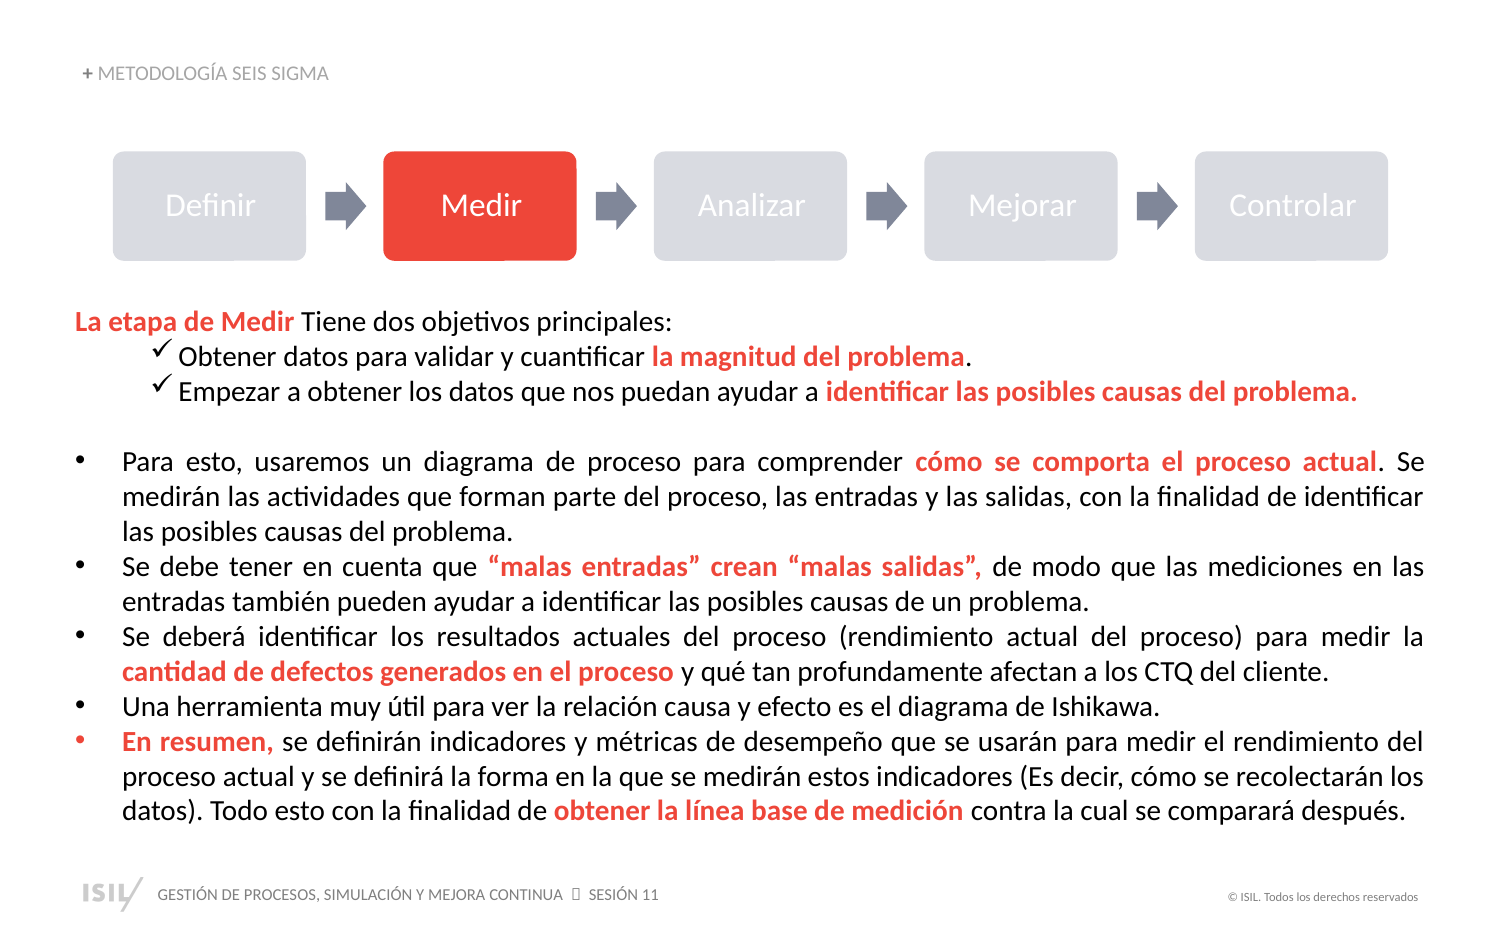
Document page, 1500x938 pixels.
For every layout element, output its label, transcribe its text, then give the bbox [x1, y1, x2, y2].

text_box + METODOLOGÍA SEIS SIGMA [82, 62, 482, 85]
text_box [112, 151, 1390, 261]
text_box La etapa de Medir Tiene dos objetivos principales: Obtener datos para validar y cuantificar la magnitud del problema. Empezar a obtener los datos que nos puedan ayudar a identificar las posibles causas del problema. Para esto, usaremos un diagrama de proceso para comprender cómo se comporta el proceso actual. Se medirán las actividades que forman parte del proceso, las entradas y las salidas, con la finalidad de identificar las posibles causas del problema. Se debe tener en cuenta que “malas entradas” crean “malas salidas”, de modo que las mediciones en las entradas también pueden ayudar a identificar las posibles causas de un problema. Se deberá identificar los resultados actuales del proceso (rendimiento actual del proceso) para medir la cantidad de defectos generados en el proceso y qué tan profundamente afectan a los CTQ del cliente. Una herramienta muy útil para ver la relación causa y efecto es el diagrama de Ishikawa. En resumen, se definirán indicadores y métricas de desempeño que se usarán para medir el rendimiento del proceso actual y se definirá la forma en la que se medirán estos indicadores (Es decir, cómo se recolectarán los datos). Todo esto con la finalidad de obtener la línea base de medición contra la cual se comparará después. [60, 294, 1440, 835]
